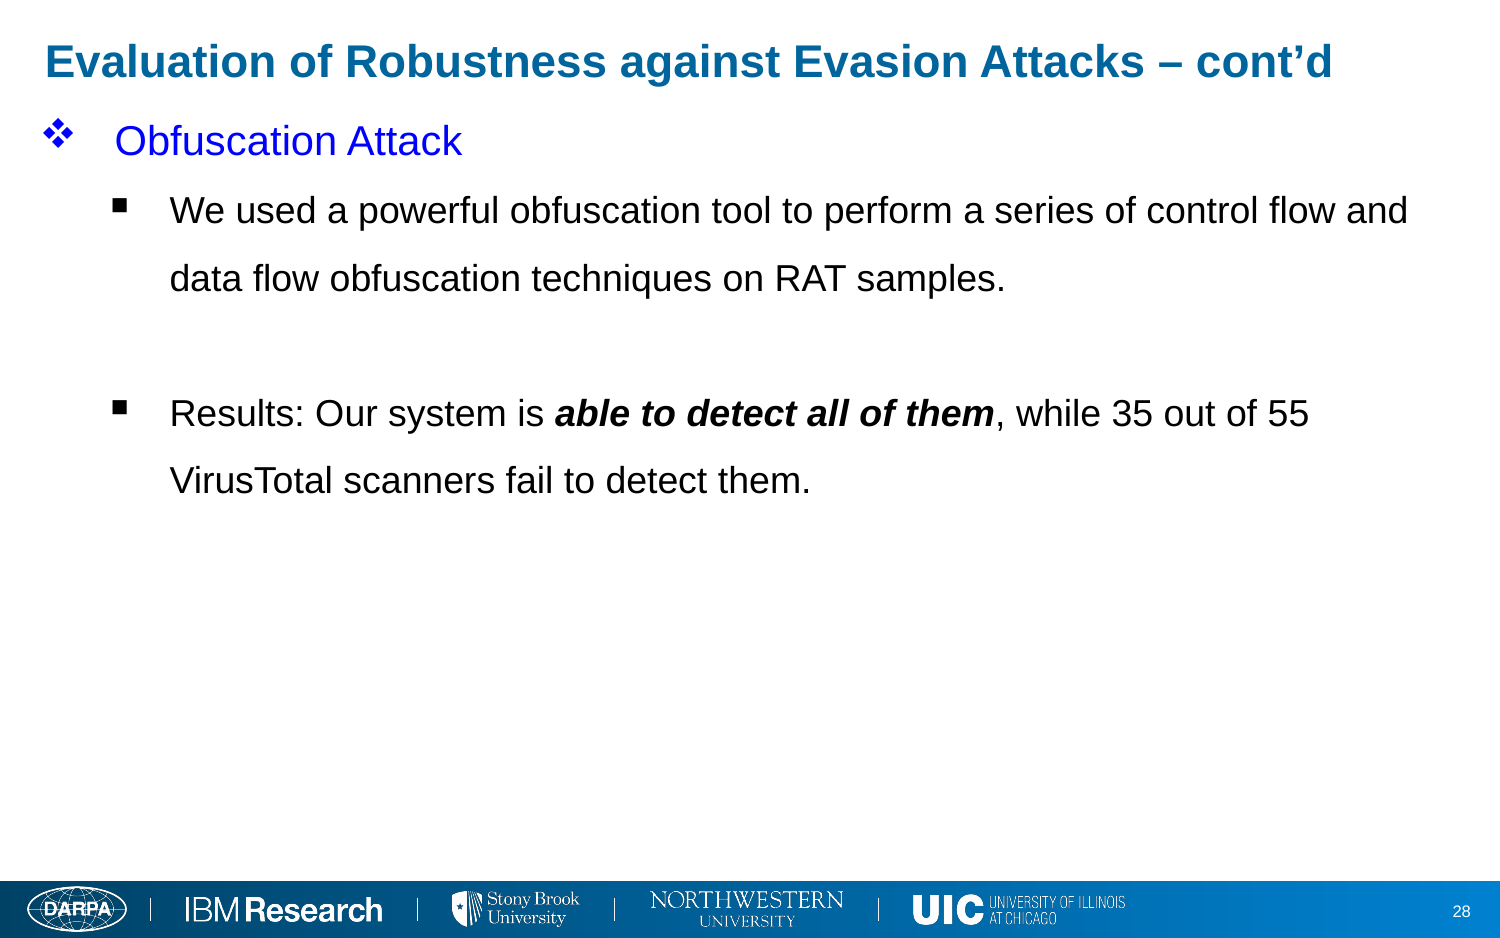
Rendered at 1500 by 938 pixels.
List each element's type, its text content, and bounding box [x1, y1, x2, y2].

picture [452, 891, 580, 927]
picture [186, 897, 382, 922]
text_box Obfuscation Attack We used a powerful obfuscation tool to perform a series of control flow and data flow obfuscation techniques on RAT samples. Results: Our system is able to detect all of them, while 35 out of 55 VirusTotal scanners fail to detect them. [24, 106, 1450, 561]
picture [650, 891, 843, 927]
title Evaluation of Robustness against Evasion Attacks – cont’d [29, 29, 1469, 85]
picture [27, 886, 127, 932]
picture [913, 894, 1125, 925]
